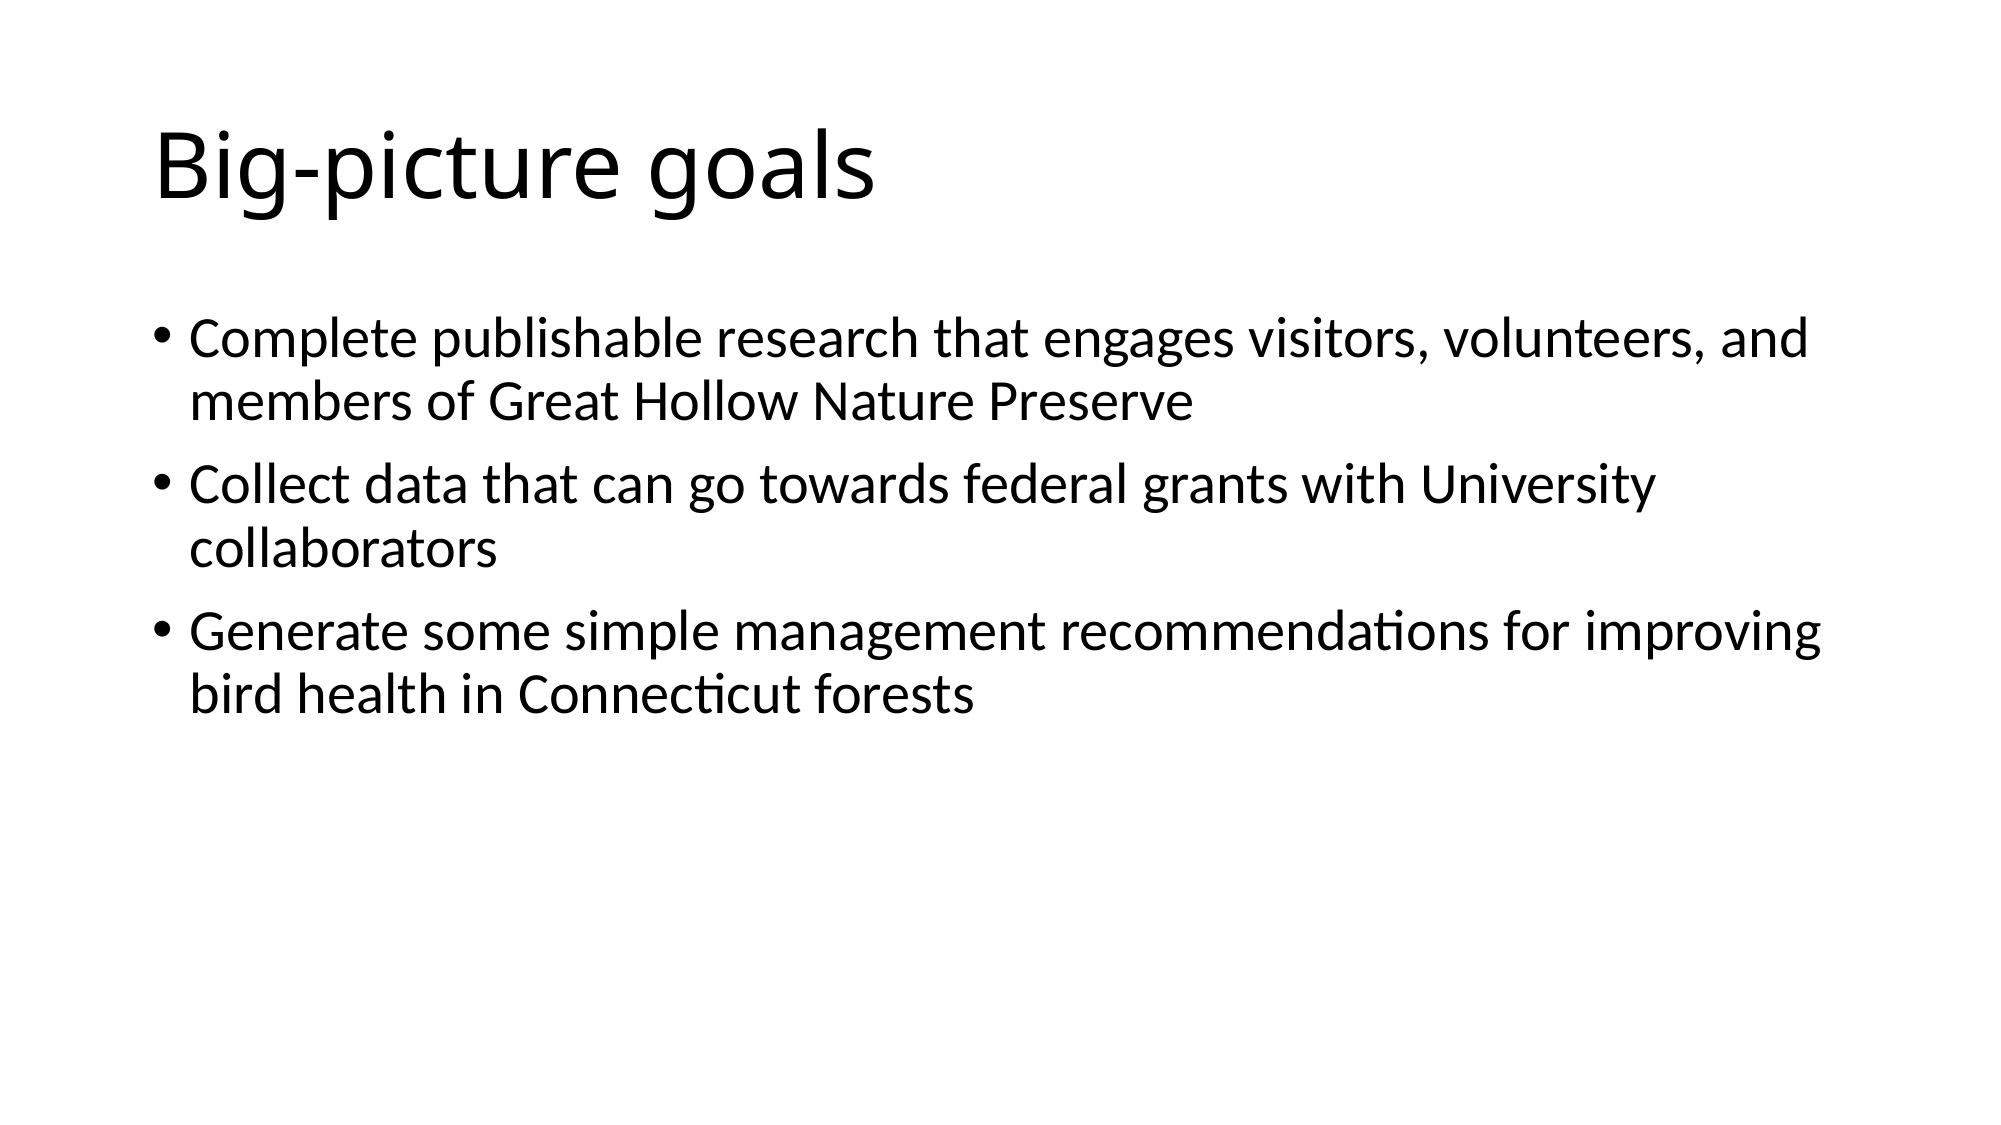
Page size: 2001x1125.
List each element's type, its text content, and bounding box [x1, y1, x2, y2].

list Complete publishable research that engages visitors, volunteers, and members of Great Hollow Nature Preserve Collect data that can go towards federal grants with University collaborators Generate some simple management recommendations for improving bird health in Connecticut forests [137, 299, 1863, 1014]
title Big-picture goals [137, 59, 1863, 278]
